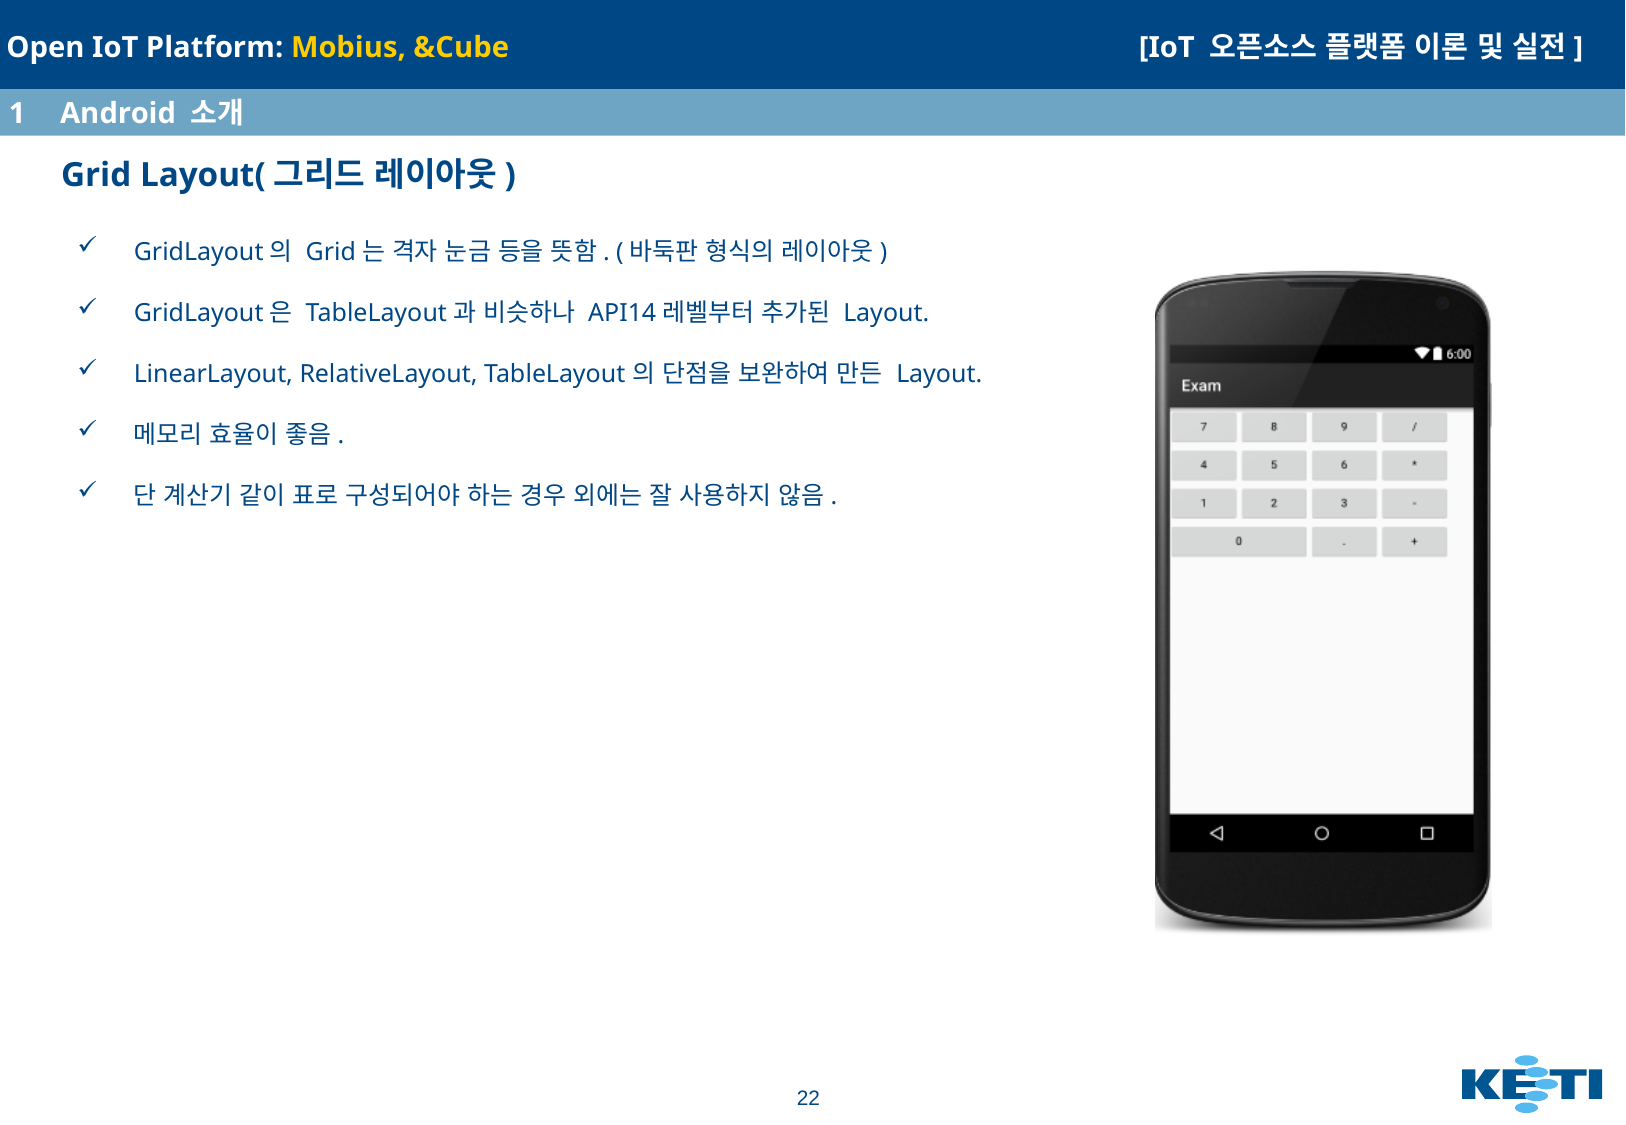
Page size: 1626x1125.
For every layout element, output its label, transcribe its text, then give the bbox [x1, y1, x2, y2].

text_box 1 Android 소개 [0, 94, 1575, 130]
list GridLayout의 Grid는 격자 눈금 등을 뜻함. (바둑판 형식의 레이아웃) GridLayout은 TableLayout과 비슷하나 API14레벨부터 추가된 Layout. LinearLayout, RelativeLayout, TableLayout의 단점을 보완하여 만든 Layout. 메모리 효율이 좋음. 단 계산기 같이 표로 구성되어야 하는 경우 외에는 잘 사용하지 않음. [62, 219, 1563, 1050]
title Grid Layout(그리드 레이아웃) [61, 152, 1563, 194]
picture [1154, 266, 1492, 943]
